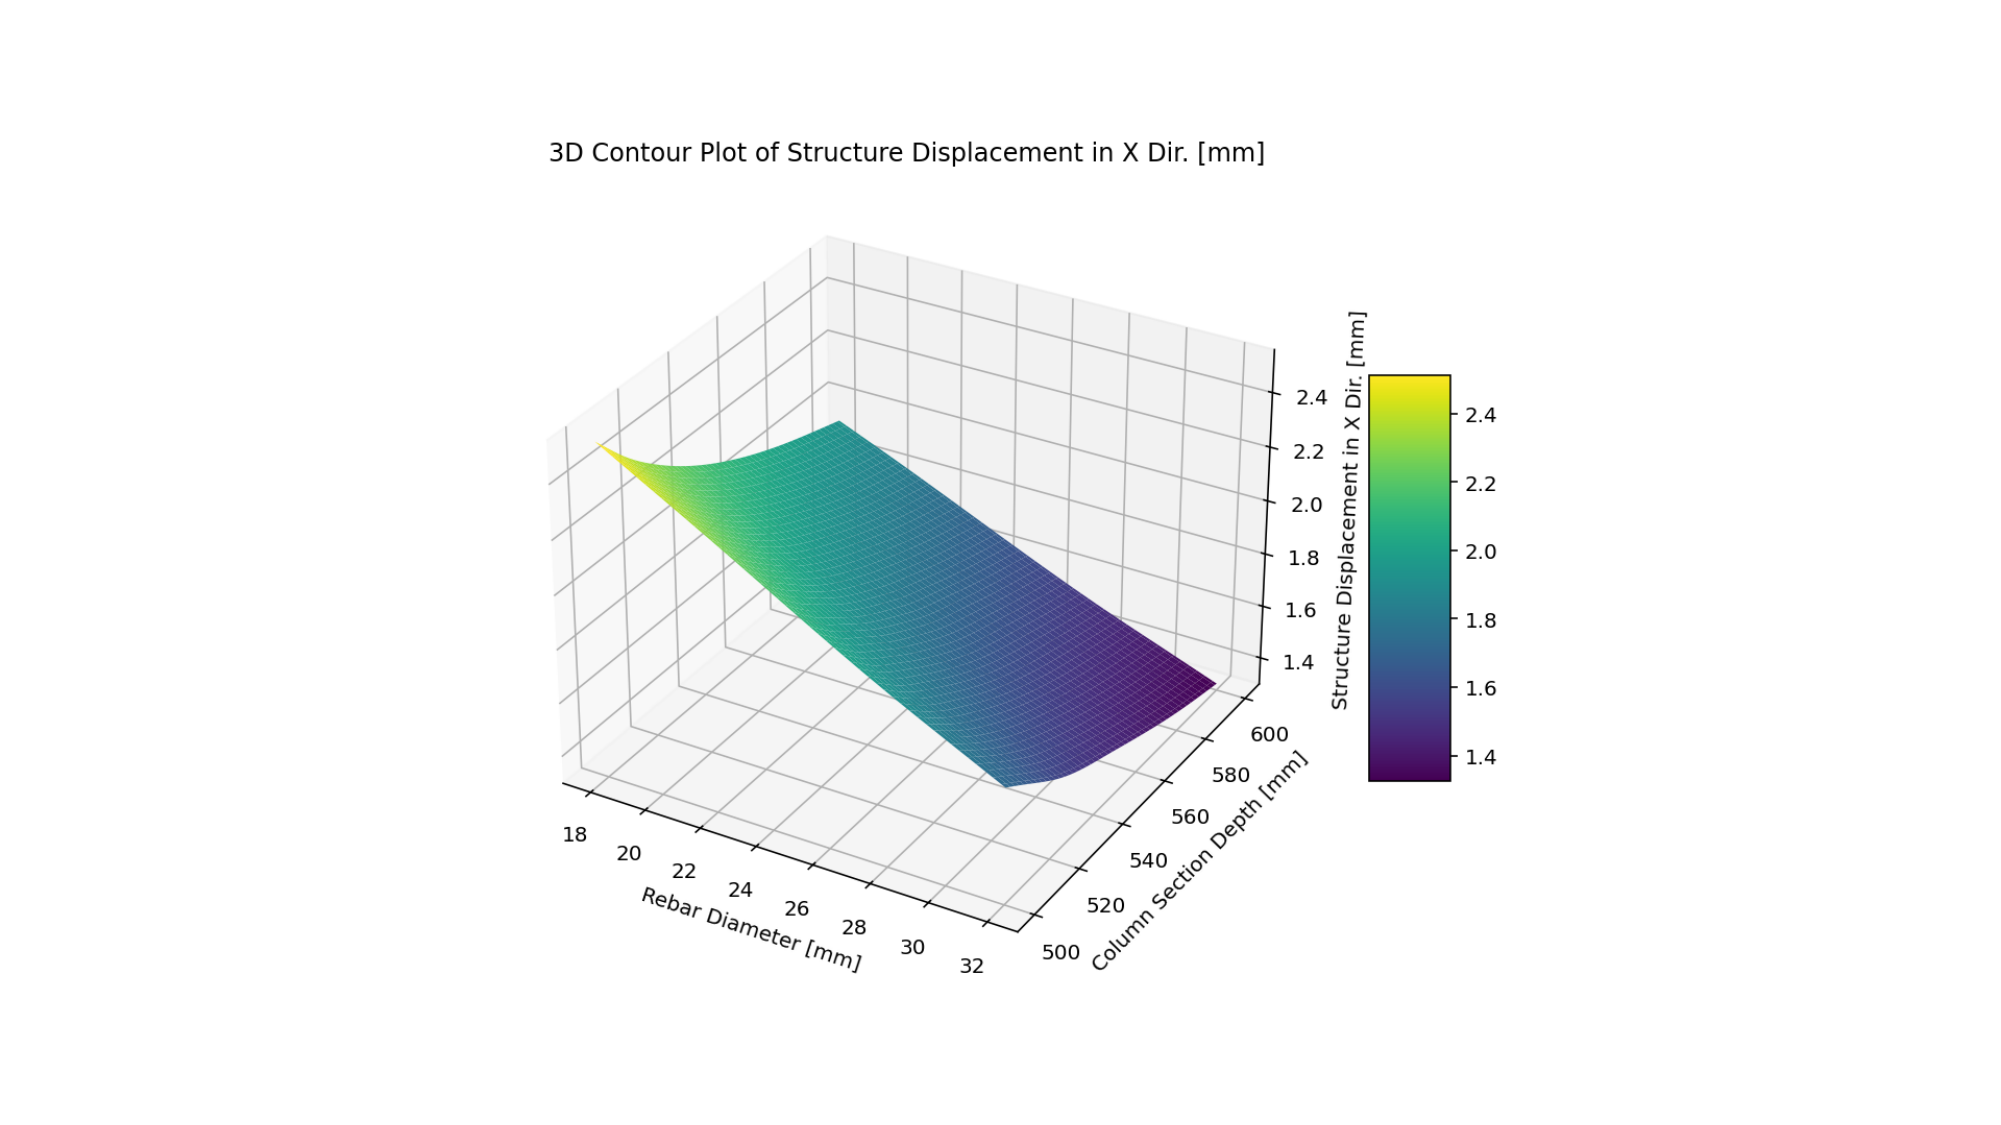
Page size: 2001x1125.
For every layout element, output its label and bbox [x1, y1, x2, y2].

picture [486, 127, 1513, 998]
